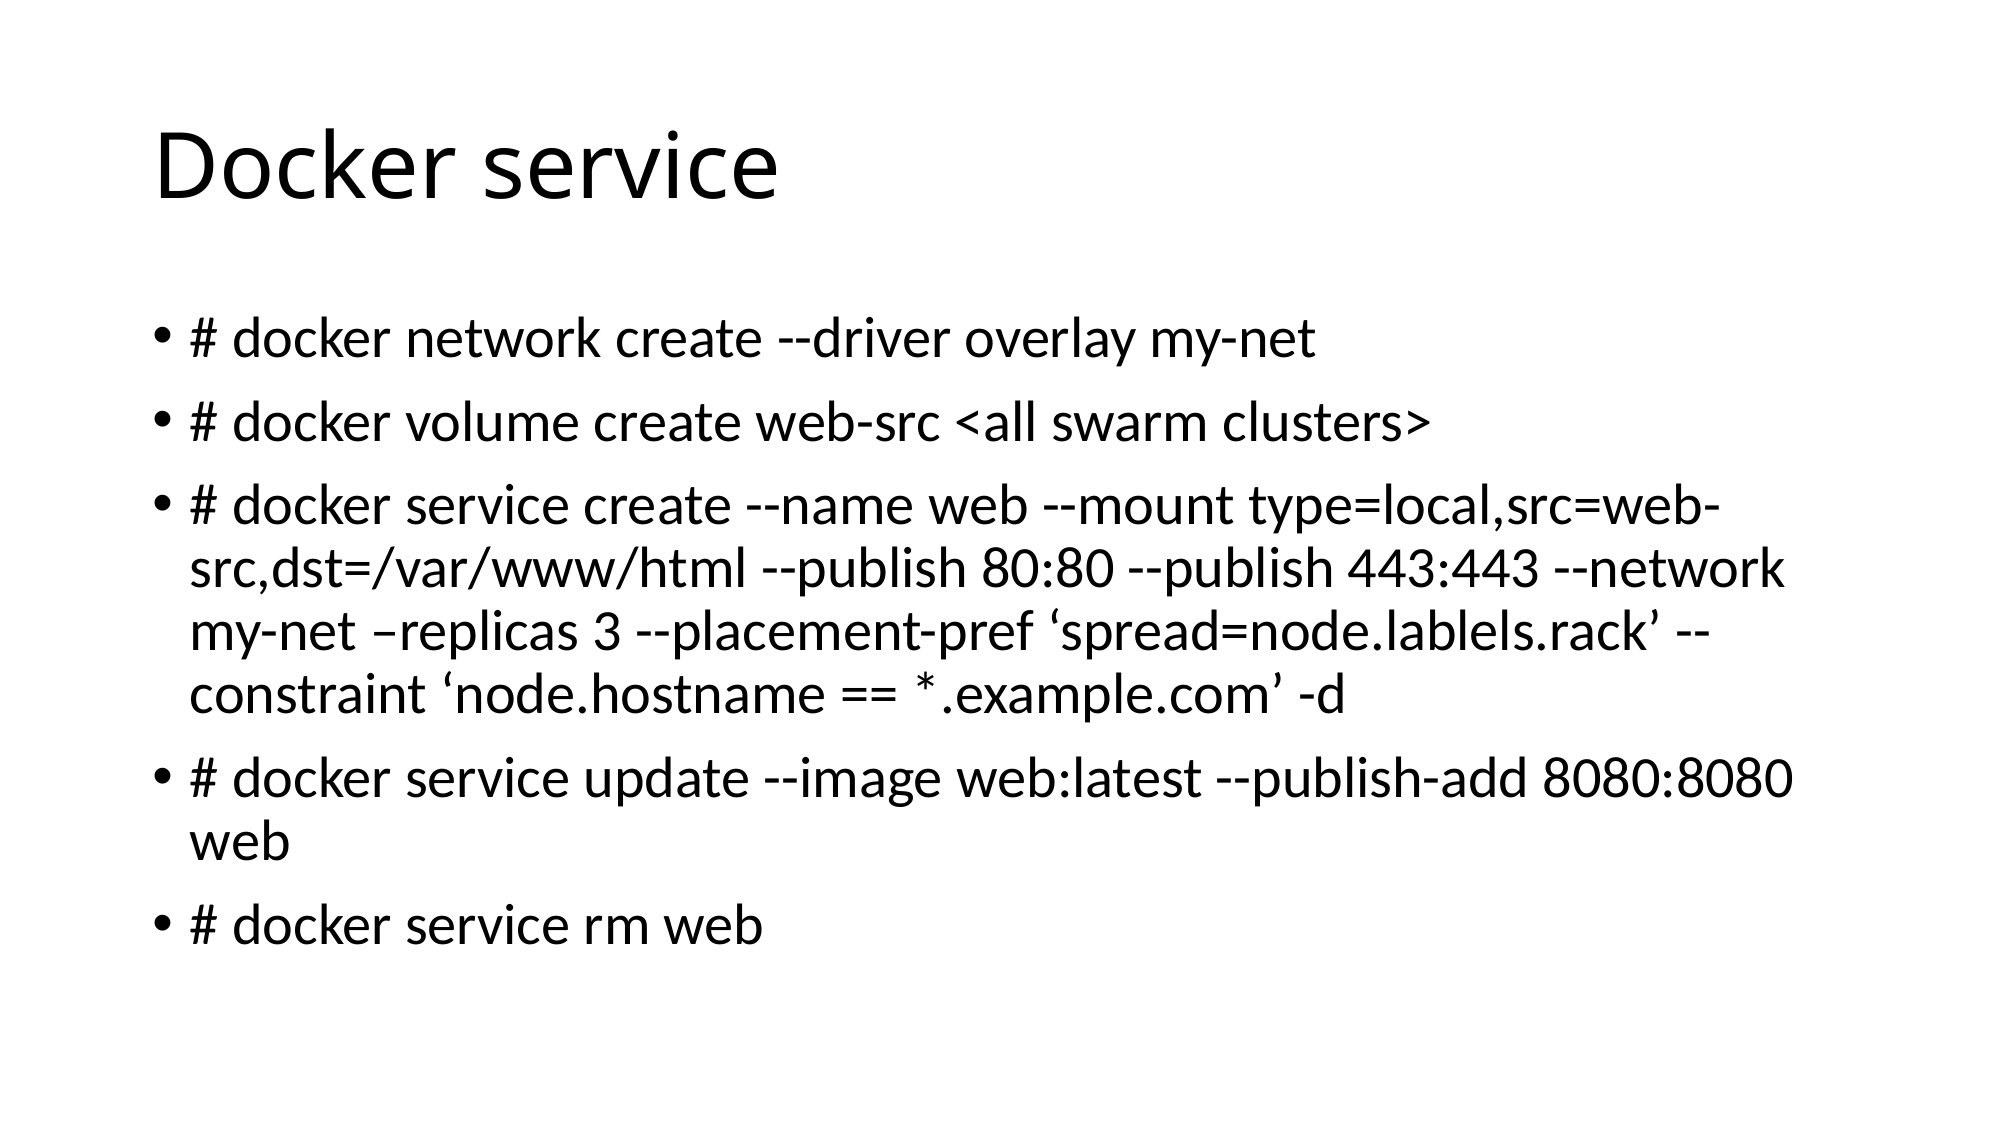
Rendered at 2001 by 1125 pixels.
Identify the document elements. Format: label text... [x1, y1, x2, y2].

title Docker service [137, 59, 1863, 278]
list # docker network create --driver overlay my-net # docker volume create web-src <all swarm clusters> # docker service create --name web --mount type=local,src=web-src,dst=/var/www/html --publish 80:80 --publish 443:443 --network my-net –replicas 3 --placement-pref ‘spread=node.lablels.rack’ --constraint ‘node.hostname == *.example.com’ -d # docker service update --image web:latest --publish-add 8080:8080 web # docker service rm web [137, 299, 1863, 1014]
